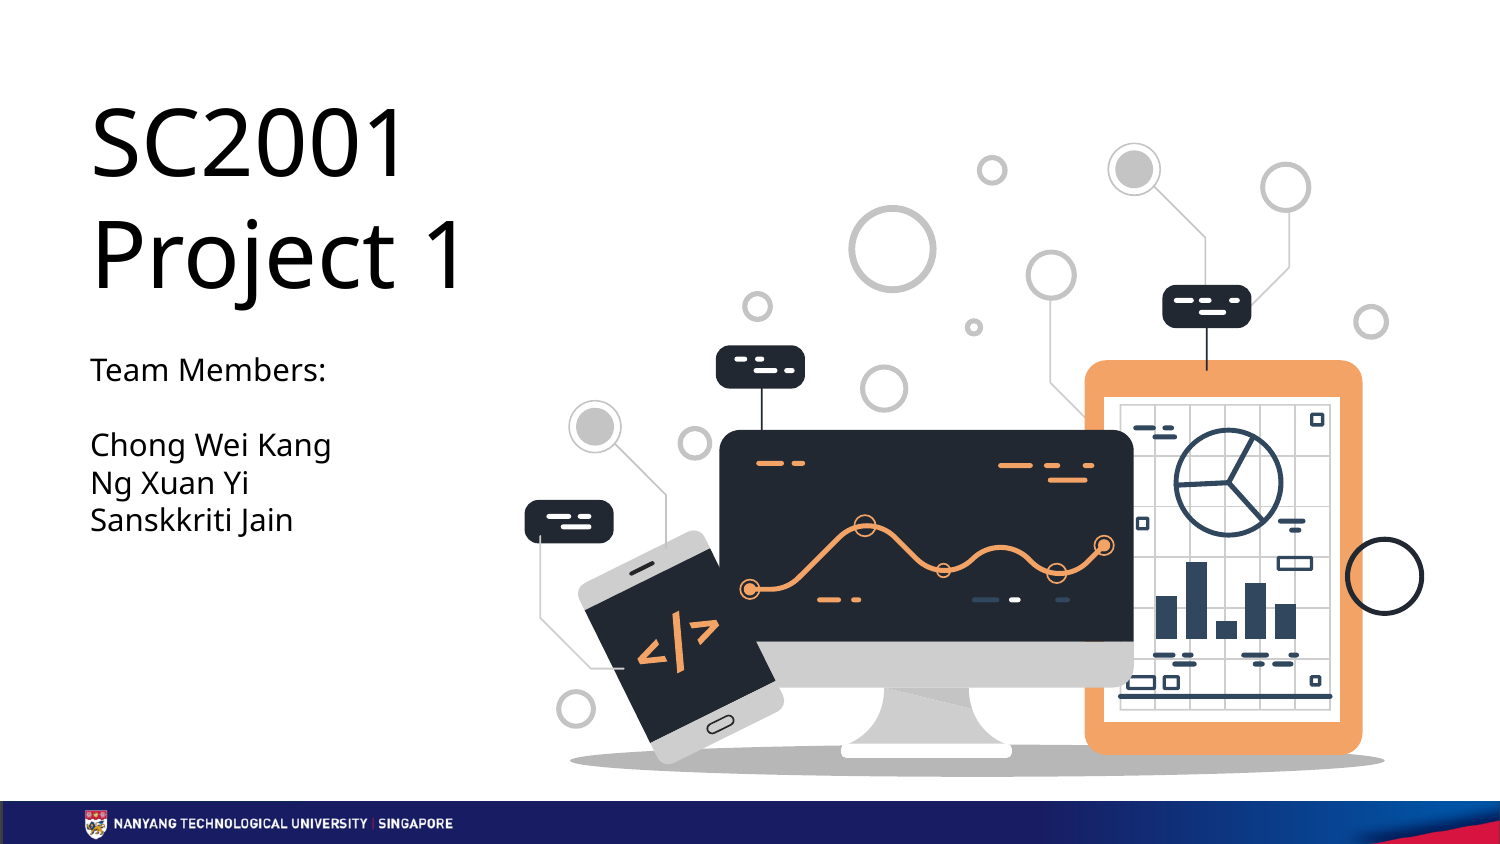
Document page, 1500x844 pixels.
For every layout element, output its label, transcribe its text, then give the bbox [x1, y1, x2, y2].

text_box SC2001 Project 1 [74, 67, 668, 327]
picture [0, 801, 1500, 844]
text_box Team Members: Chong Wei Kang Ng Xuan Yi Sanskkriti Jain [74, 335, 453, 423]
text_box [524, 142, 1425, 778]
